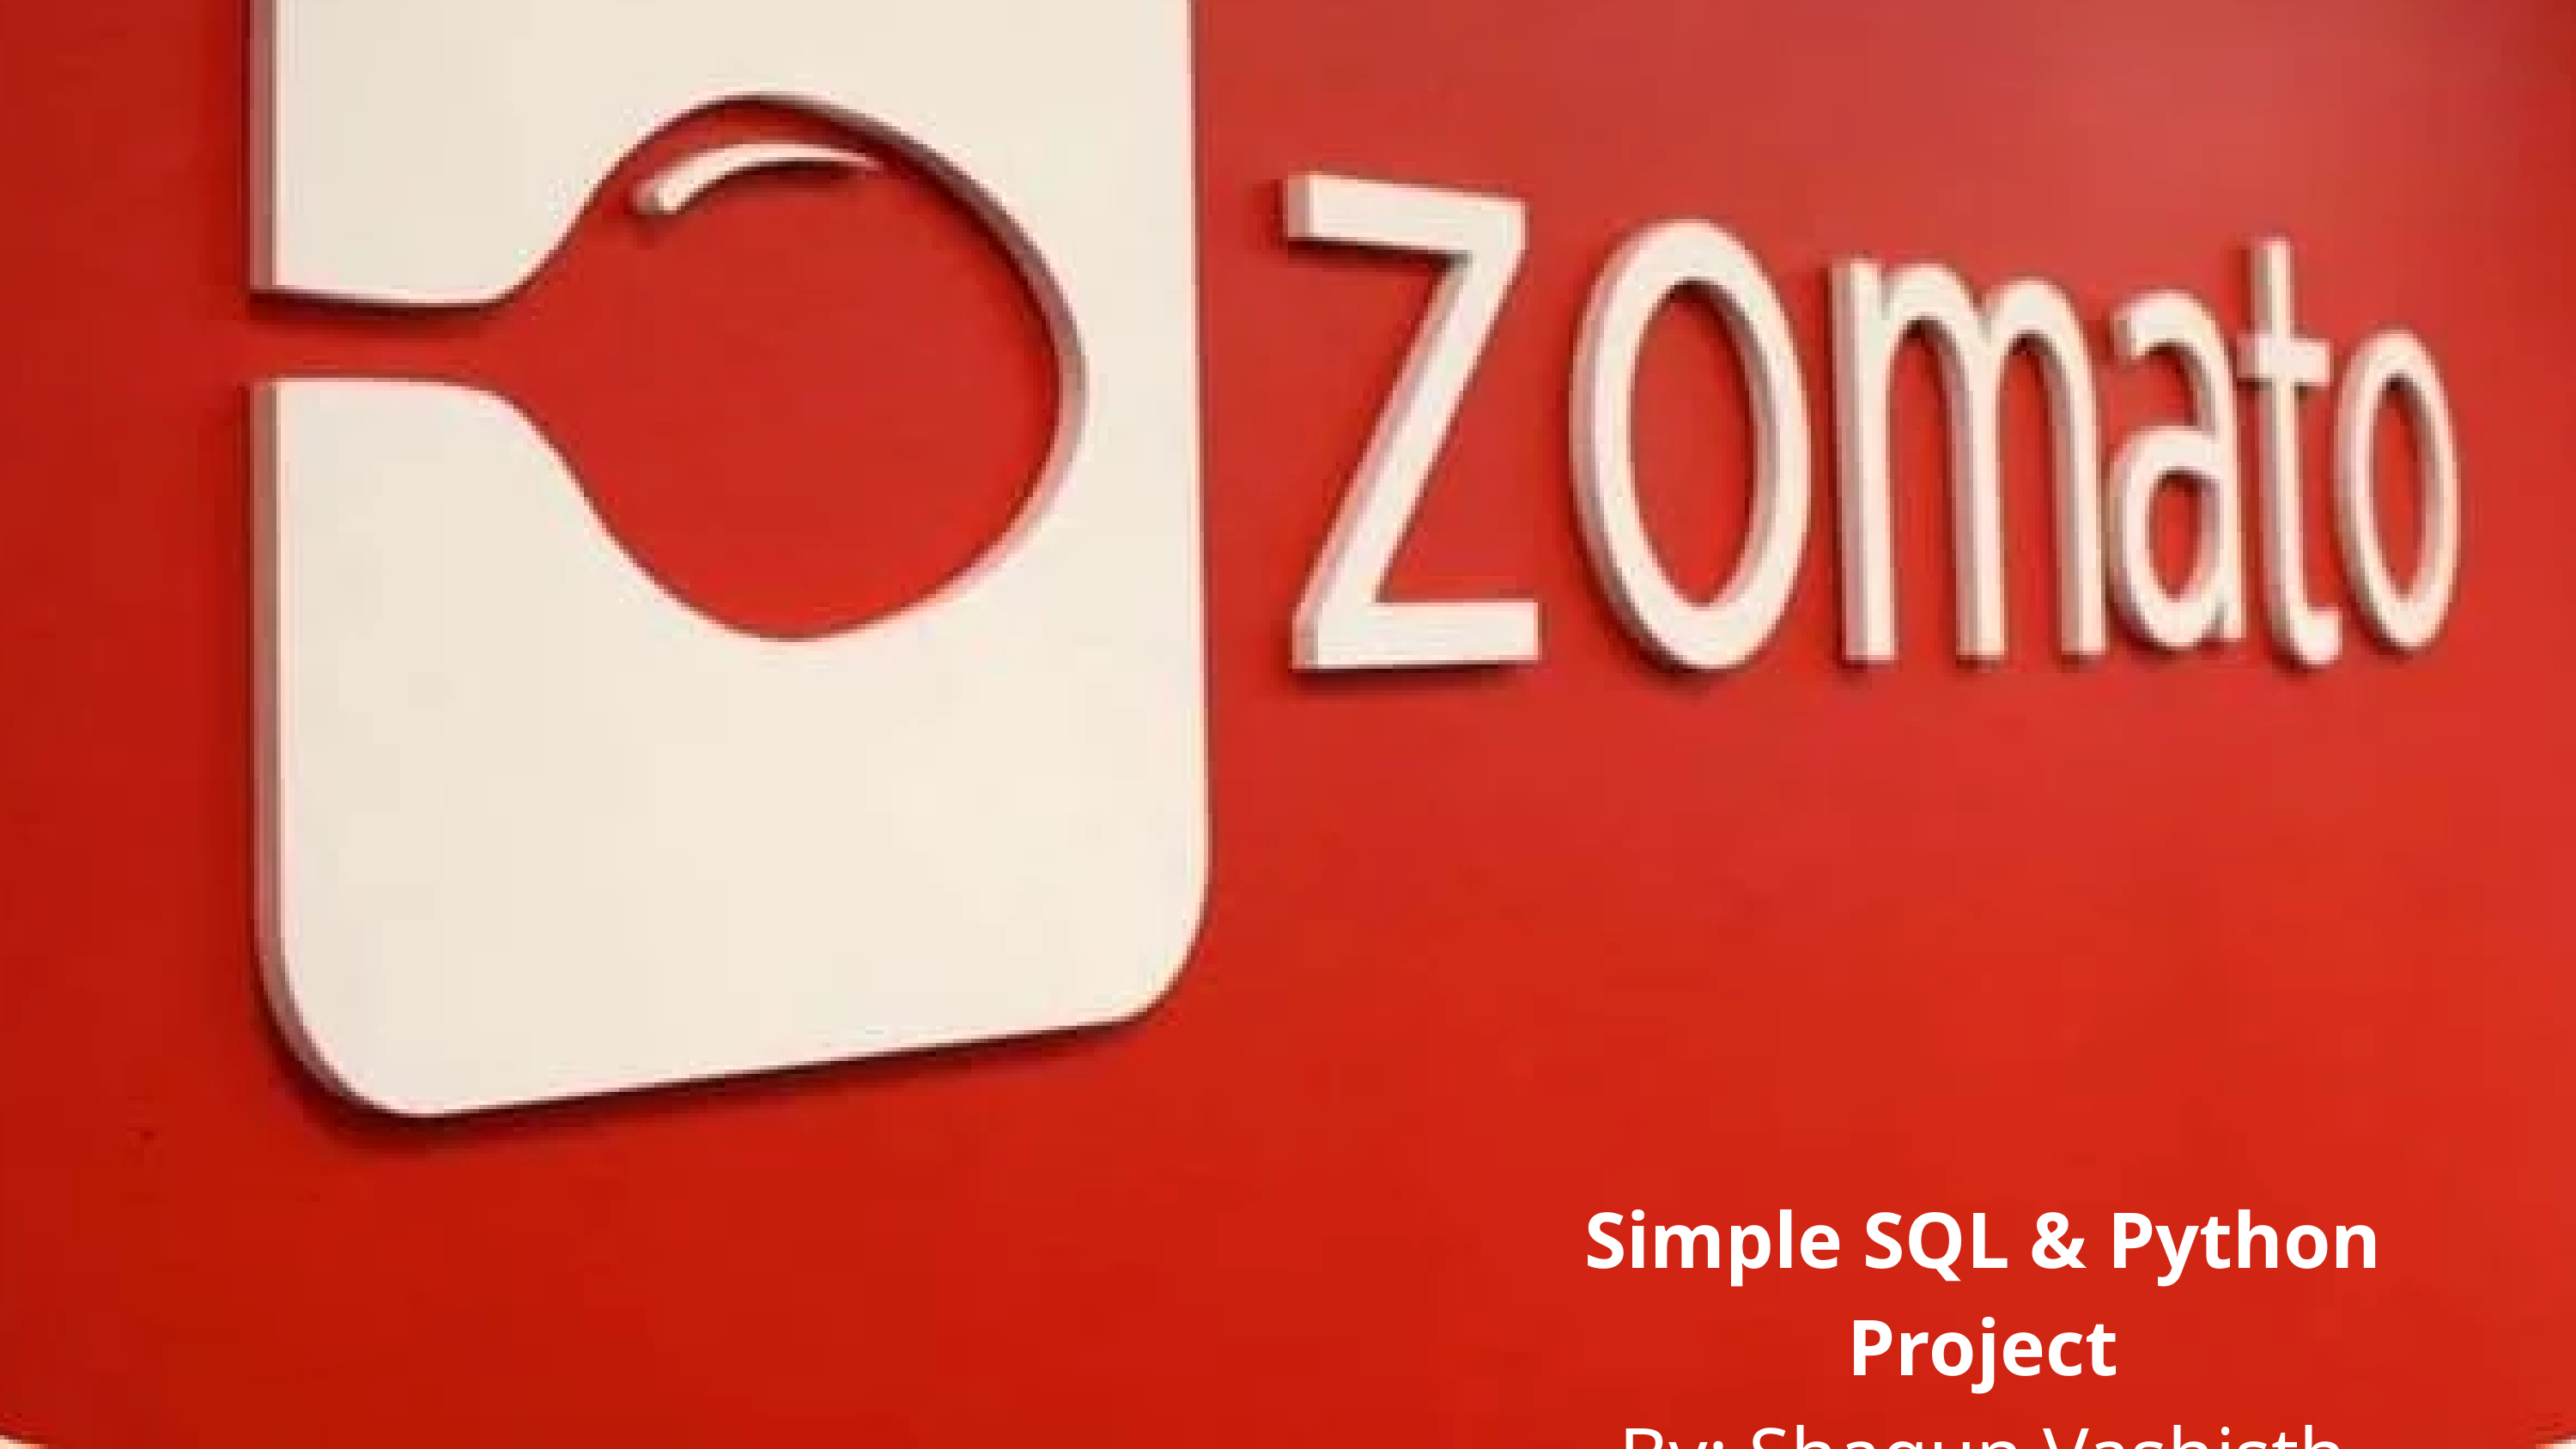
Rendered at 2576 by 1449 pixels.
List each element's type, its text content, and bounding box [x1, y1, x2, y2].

text_box [0, 0, 2576, 1449]
text_box Simple SQL & Python Project By: Shagun Vashisth [1443, 1175, 2523, 1449]
